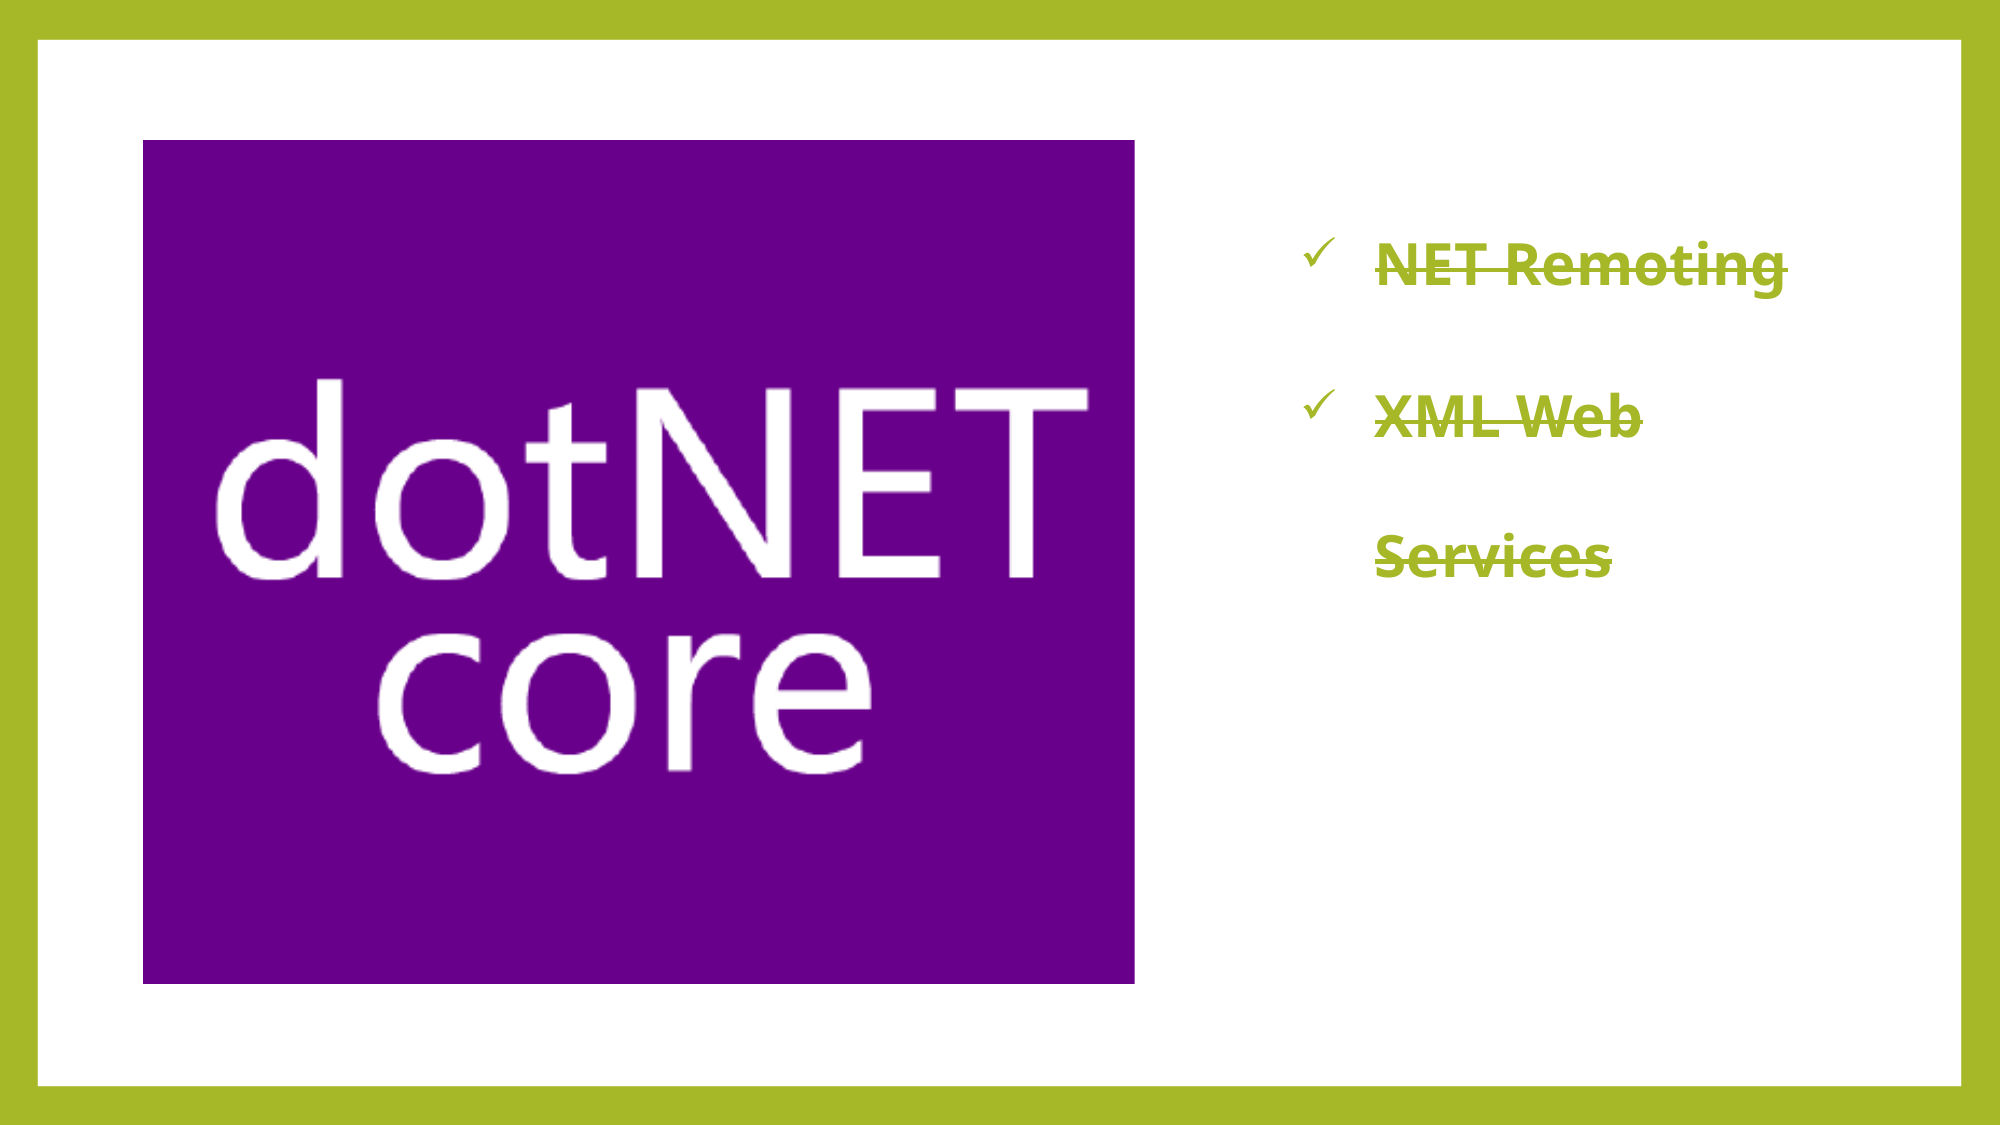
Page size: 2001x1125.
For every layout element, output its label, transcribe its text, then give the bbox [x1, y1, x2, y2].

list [142, 140, 1136, 985]
text_box NET Remoting XML Web Services [1239, 149, 1882, 984]
text_box [36, 38, 1963, 1088]
